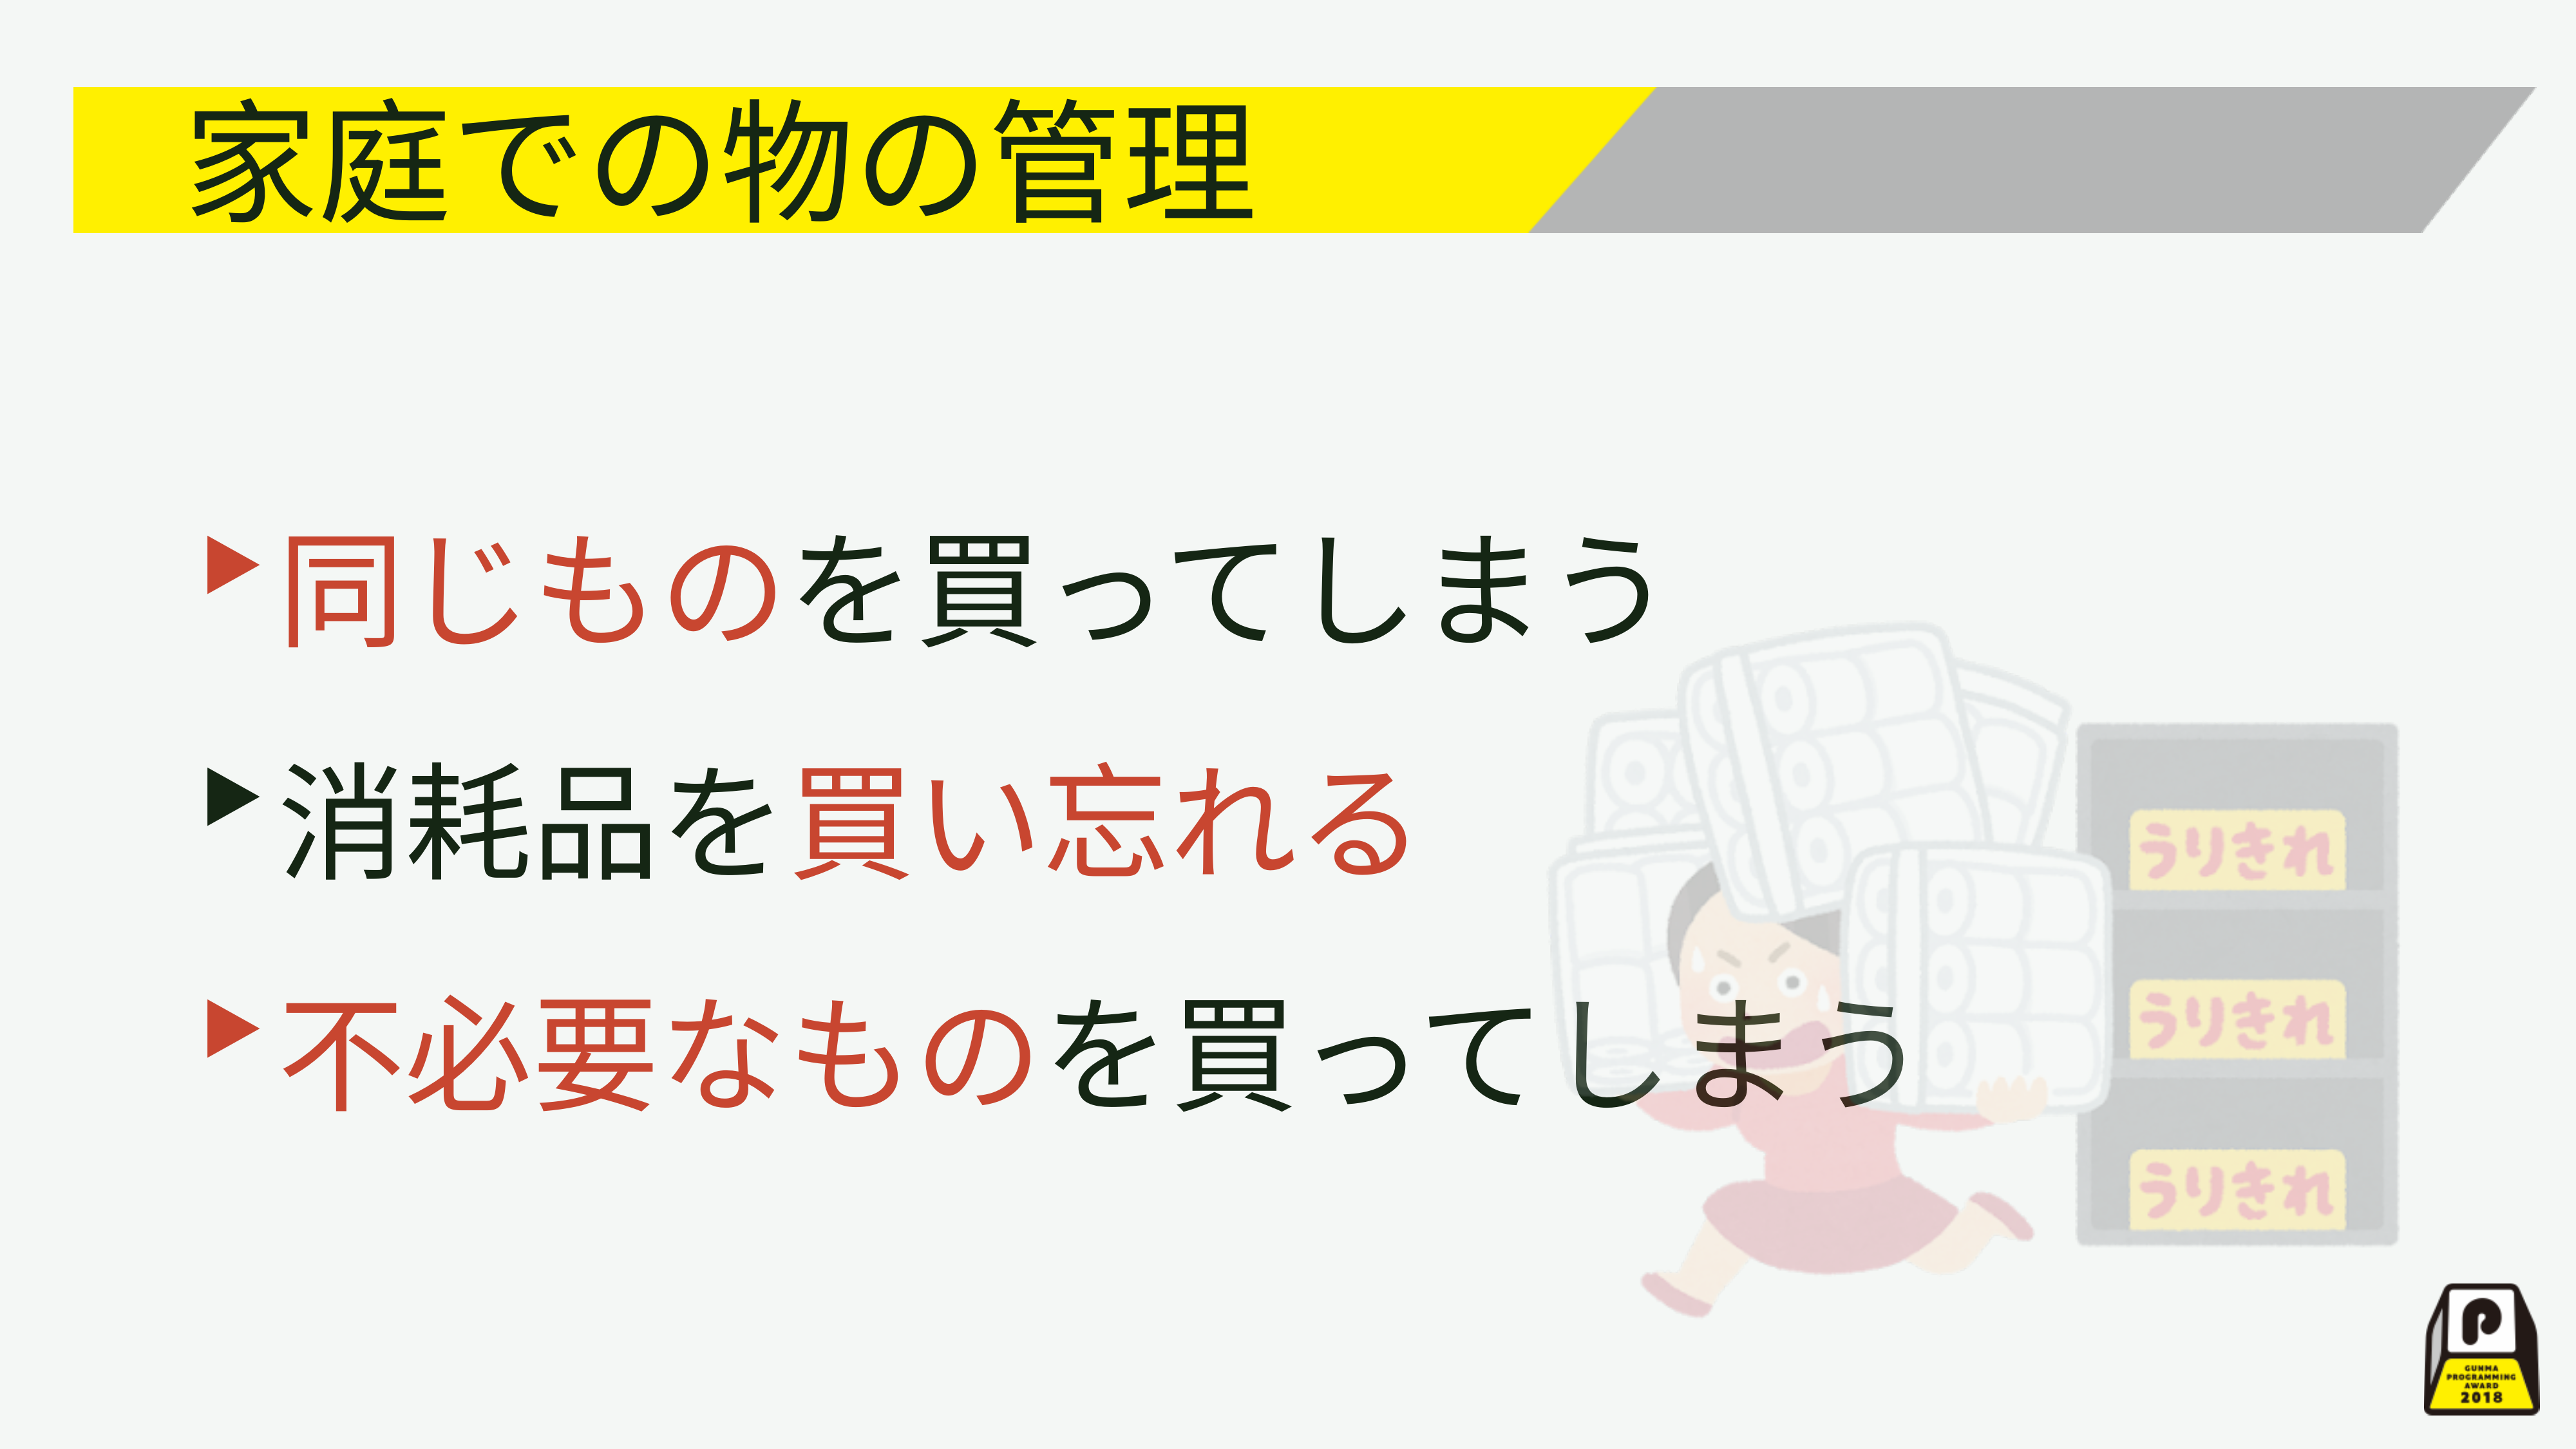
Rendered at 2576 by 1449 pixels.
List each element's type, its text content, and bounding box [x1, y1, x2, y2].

list 同じものを買ってしまう 消耗品を買い忘れる 不必要なものを買ってしまう [178, 327, 2398, 1310]
picture [73, 87, 178, 233]
title 家庭での物の管理 [178, 37, 2398, 279]
picture [2398, 87, 2537, 233]
picture [2424, 1283, 2540, 1416]
picture [1538, 605, 2416, 1349]
